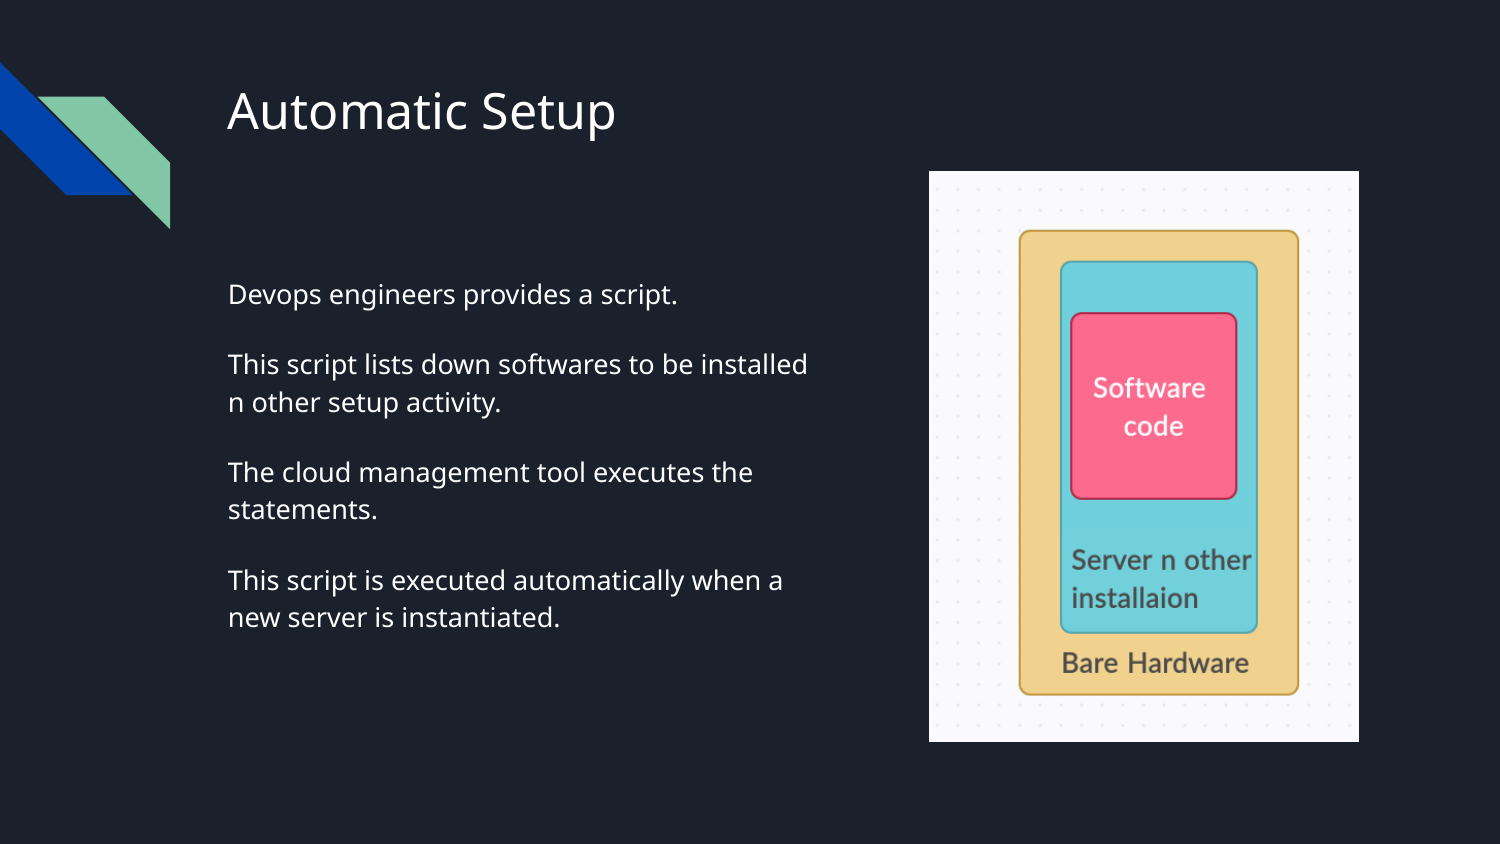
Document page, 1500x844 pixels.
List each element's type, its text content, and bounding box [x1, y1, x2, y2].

picture [928, 171, 1359, 742]
title Automatic Setup [212, 64, 1368, 215]
list Devops engineers provides a script. This script lists down softwares to be installed n other setup activity. The cloud management tool executes the statements. This script is executed automatically when a new server is instantiated. [212, 257, 842, 735]
